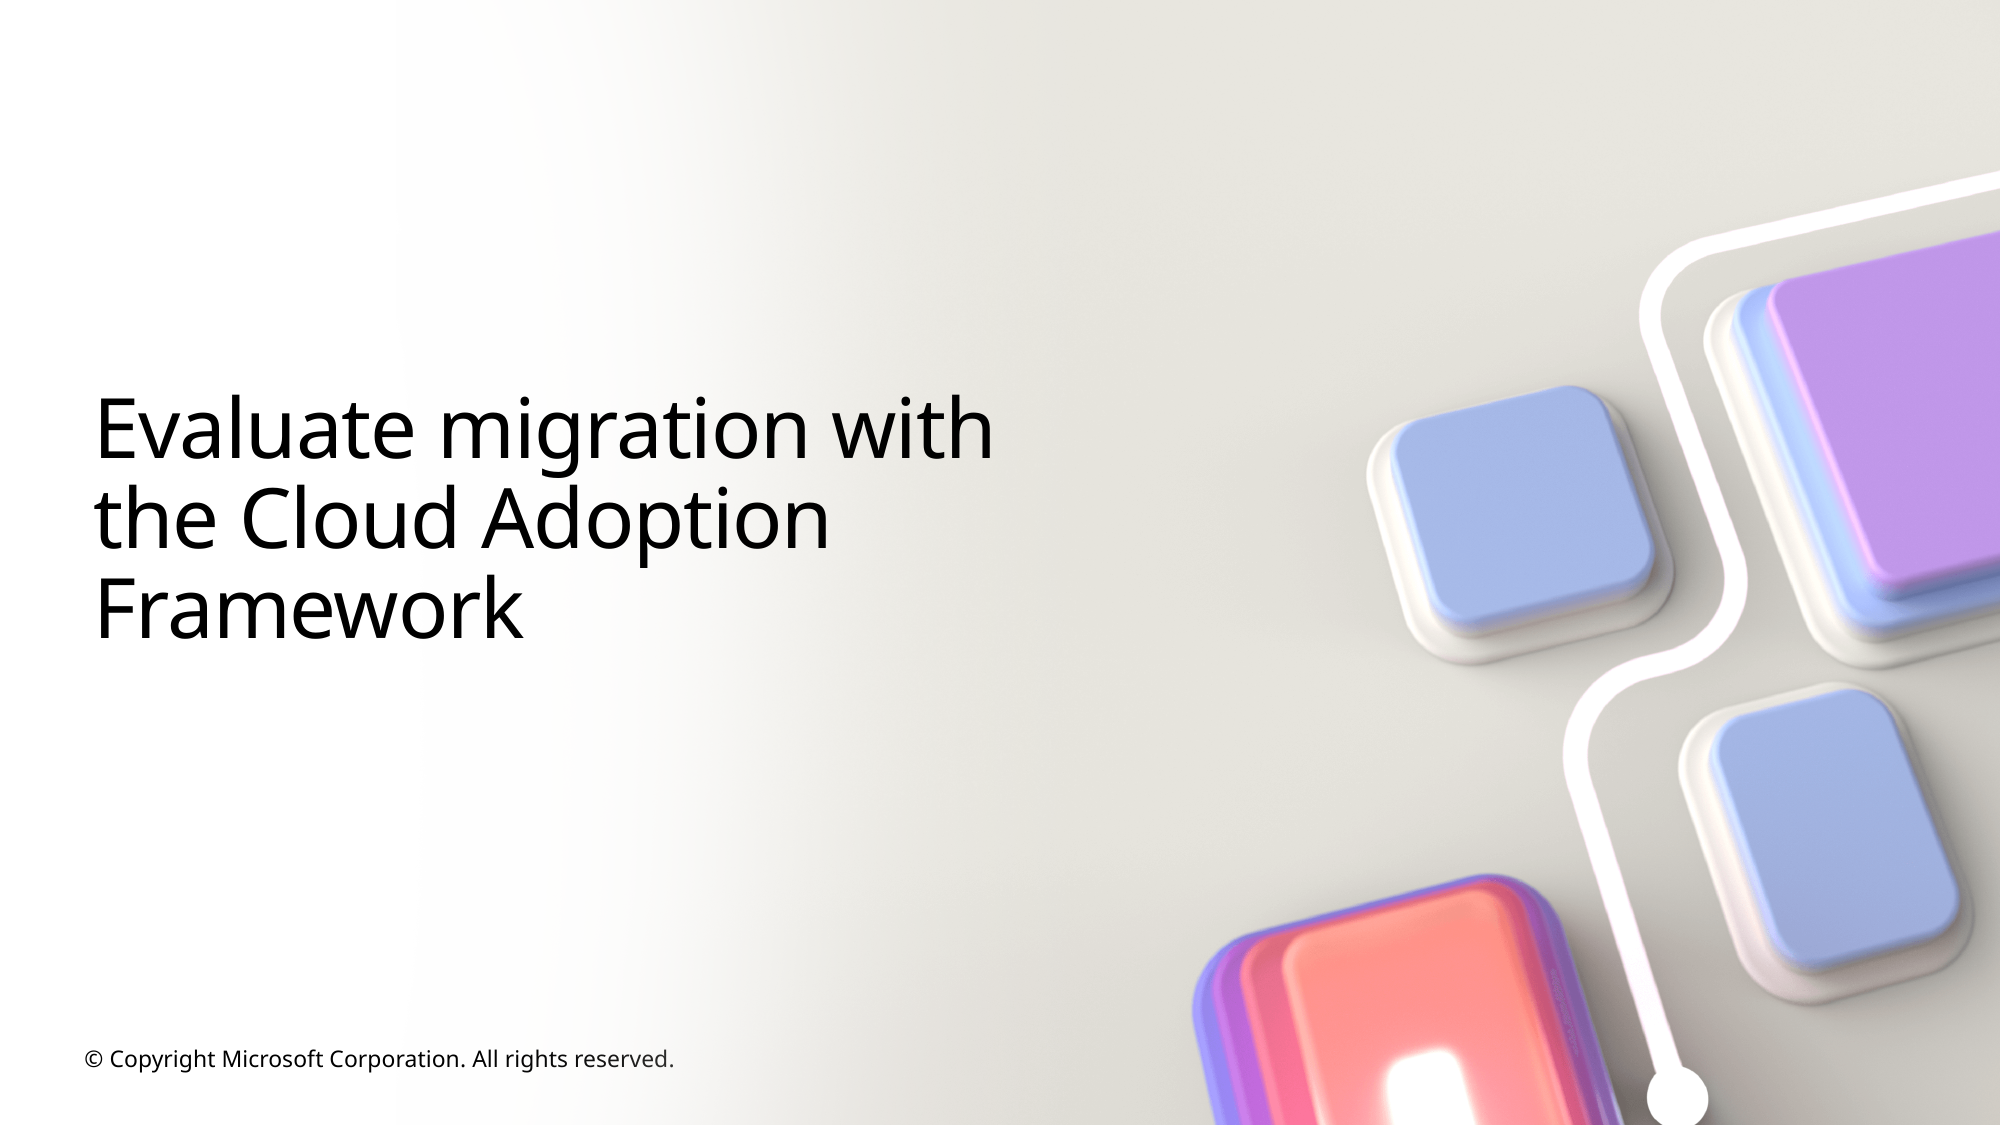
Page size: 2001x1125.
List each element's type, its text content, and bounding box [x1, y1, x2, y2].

title Evaluate migration with the Cloud Adoption Framework [93, 555, 1135, 657]
picture [396, 0, 2000, 1125]
